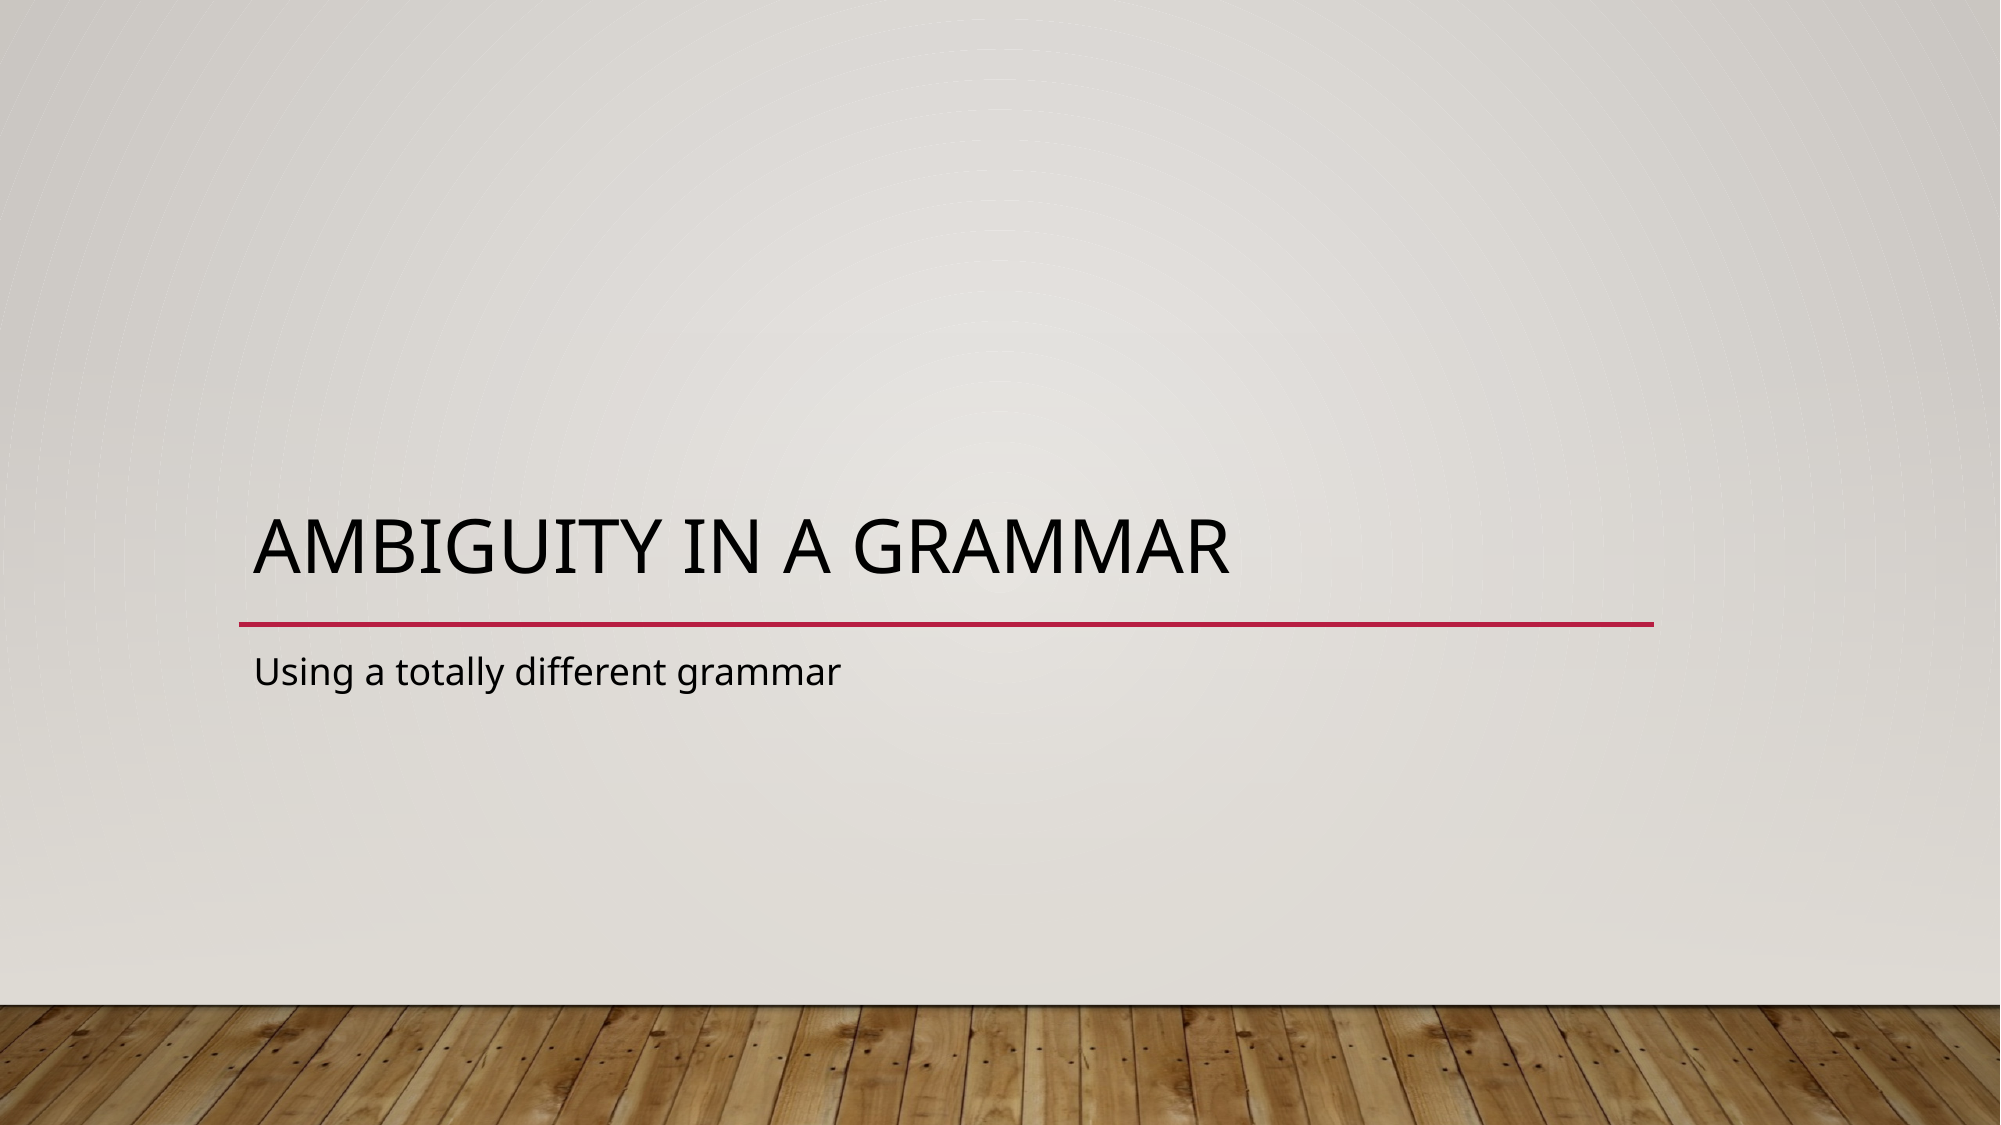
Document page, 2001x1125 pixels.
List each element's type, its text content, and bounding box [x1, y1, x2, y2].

picture [0, 1005, 2000, 1125]
list Using a totally different grammar [238, 624, 1655, 791]
title Ambiguity in a grammar [238, 288, 1657, 598]
